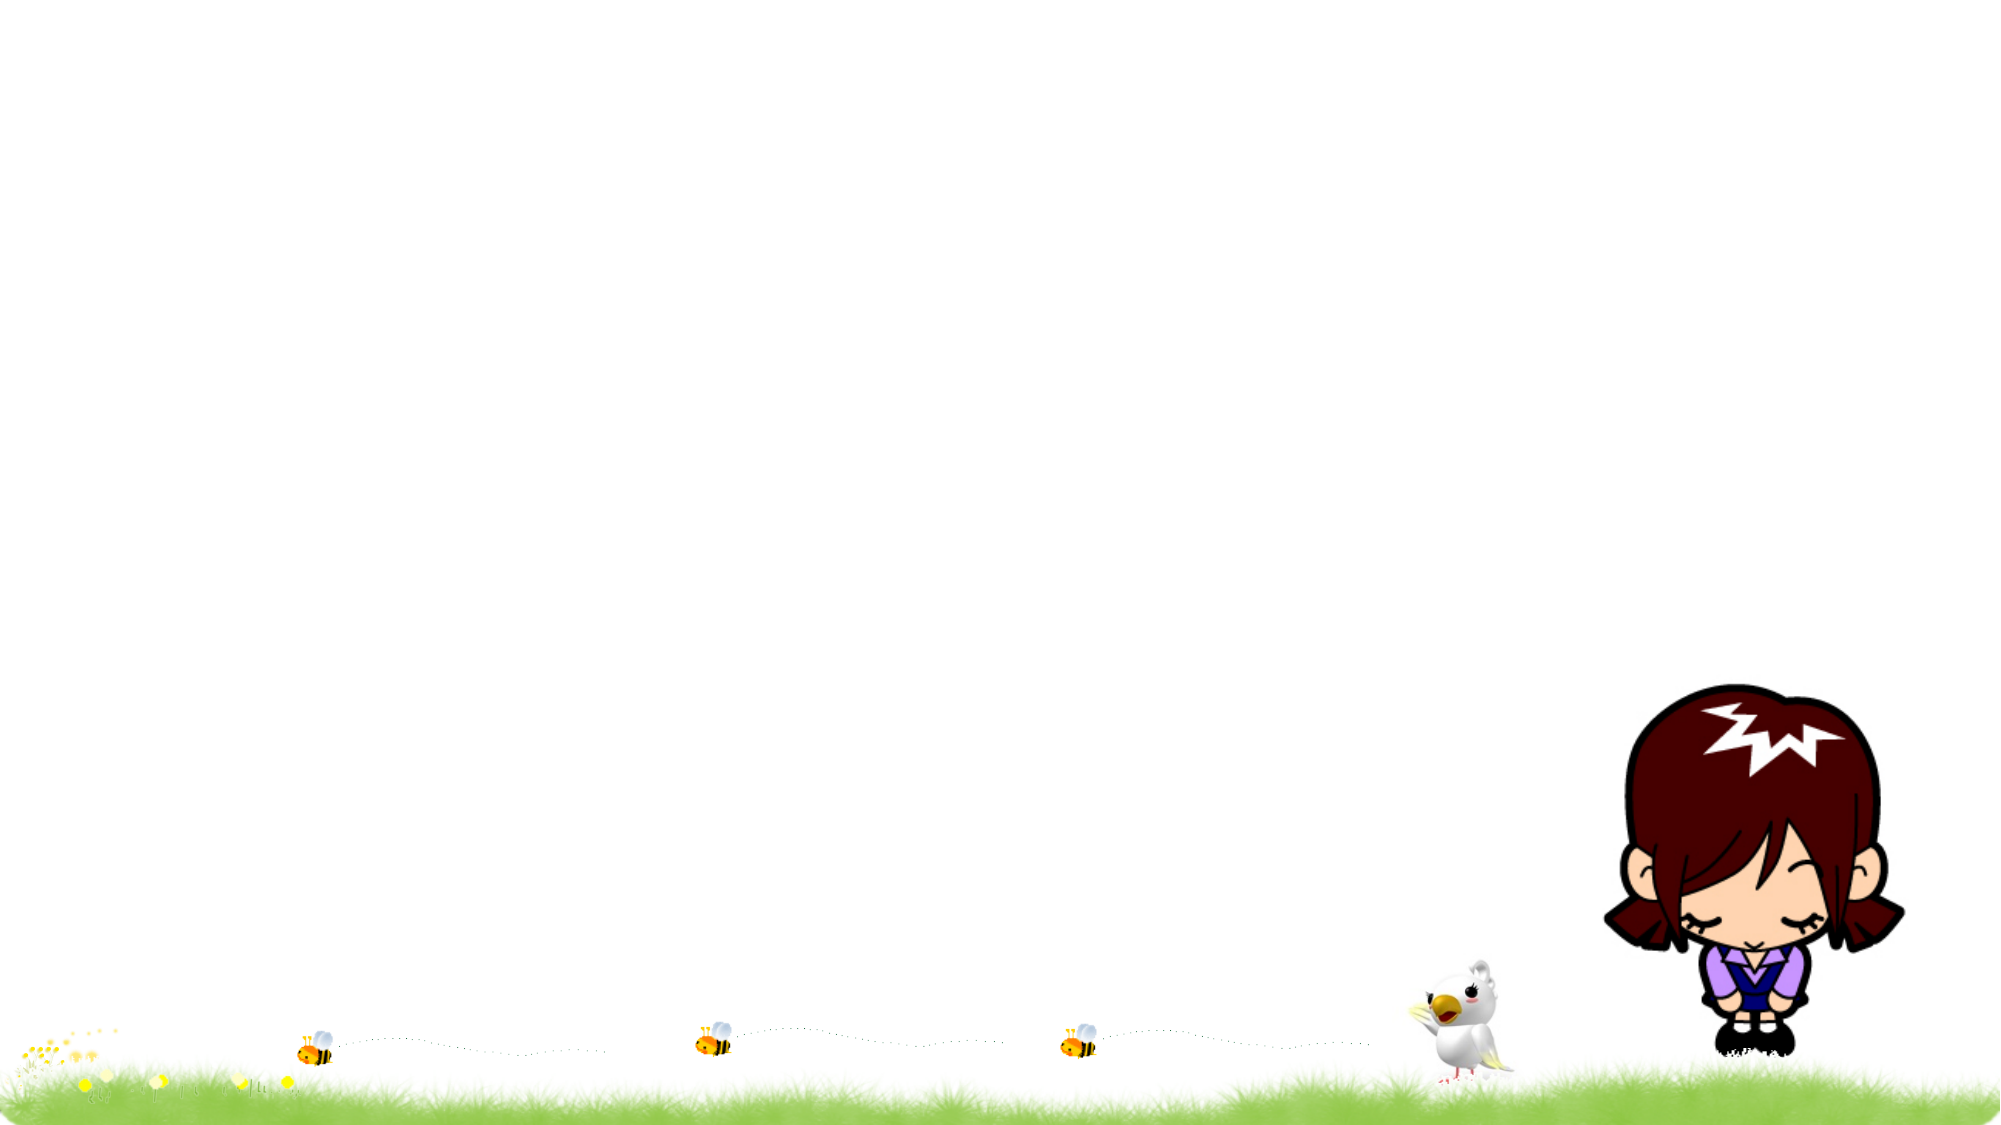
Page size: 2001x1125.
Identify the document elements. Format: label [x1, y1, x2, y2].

picture [0, 638, 2000, 1125]
